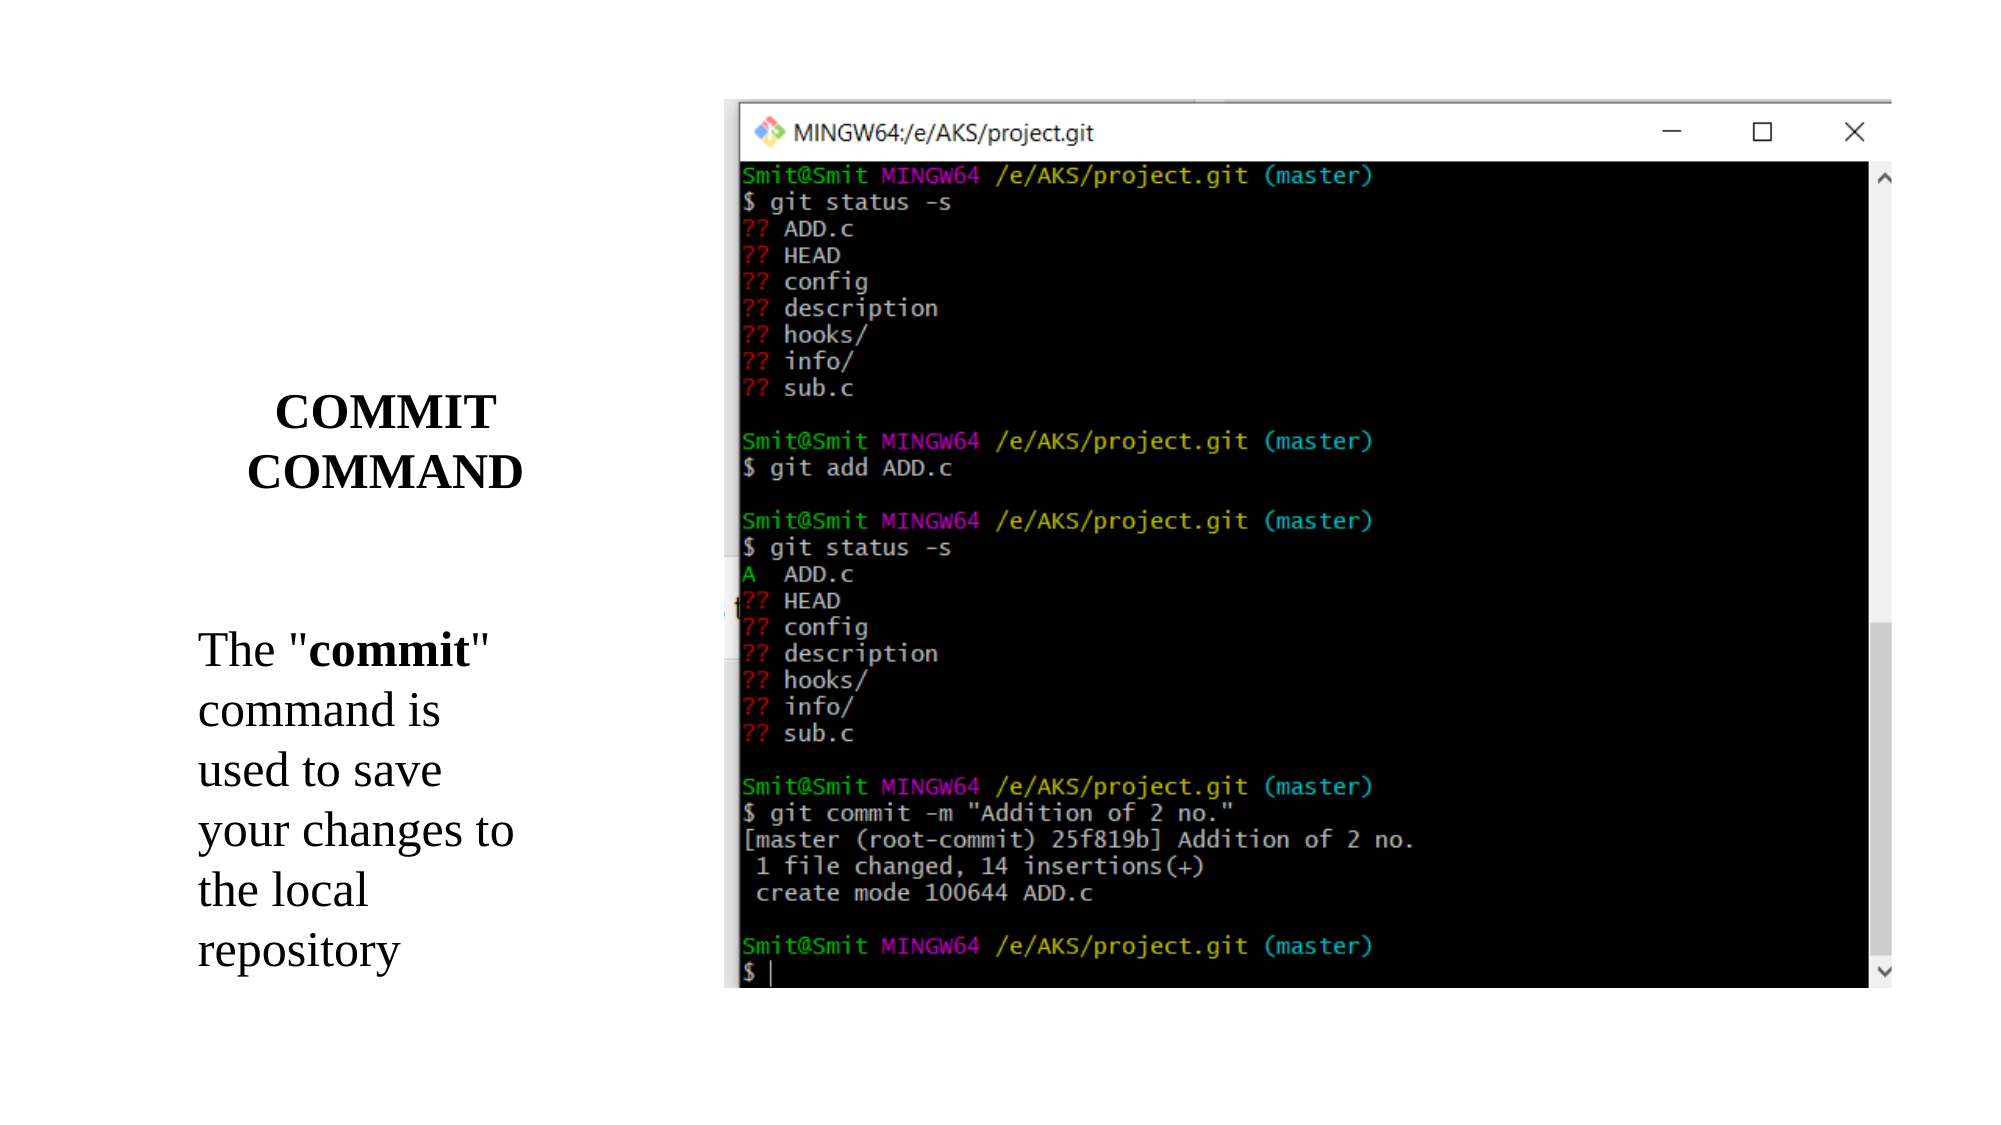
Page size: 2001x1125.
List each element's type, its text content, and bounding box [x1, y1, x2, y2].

text_box COMMIT COMMAND [138, 370, 633, 506]
text_box The "commit" command is used to save your changes to the local repository [183, 608, 557, 984]
picture [723, 99, 1892, 988]
